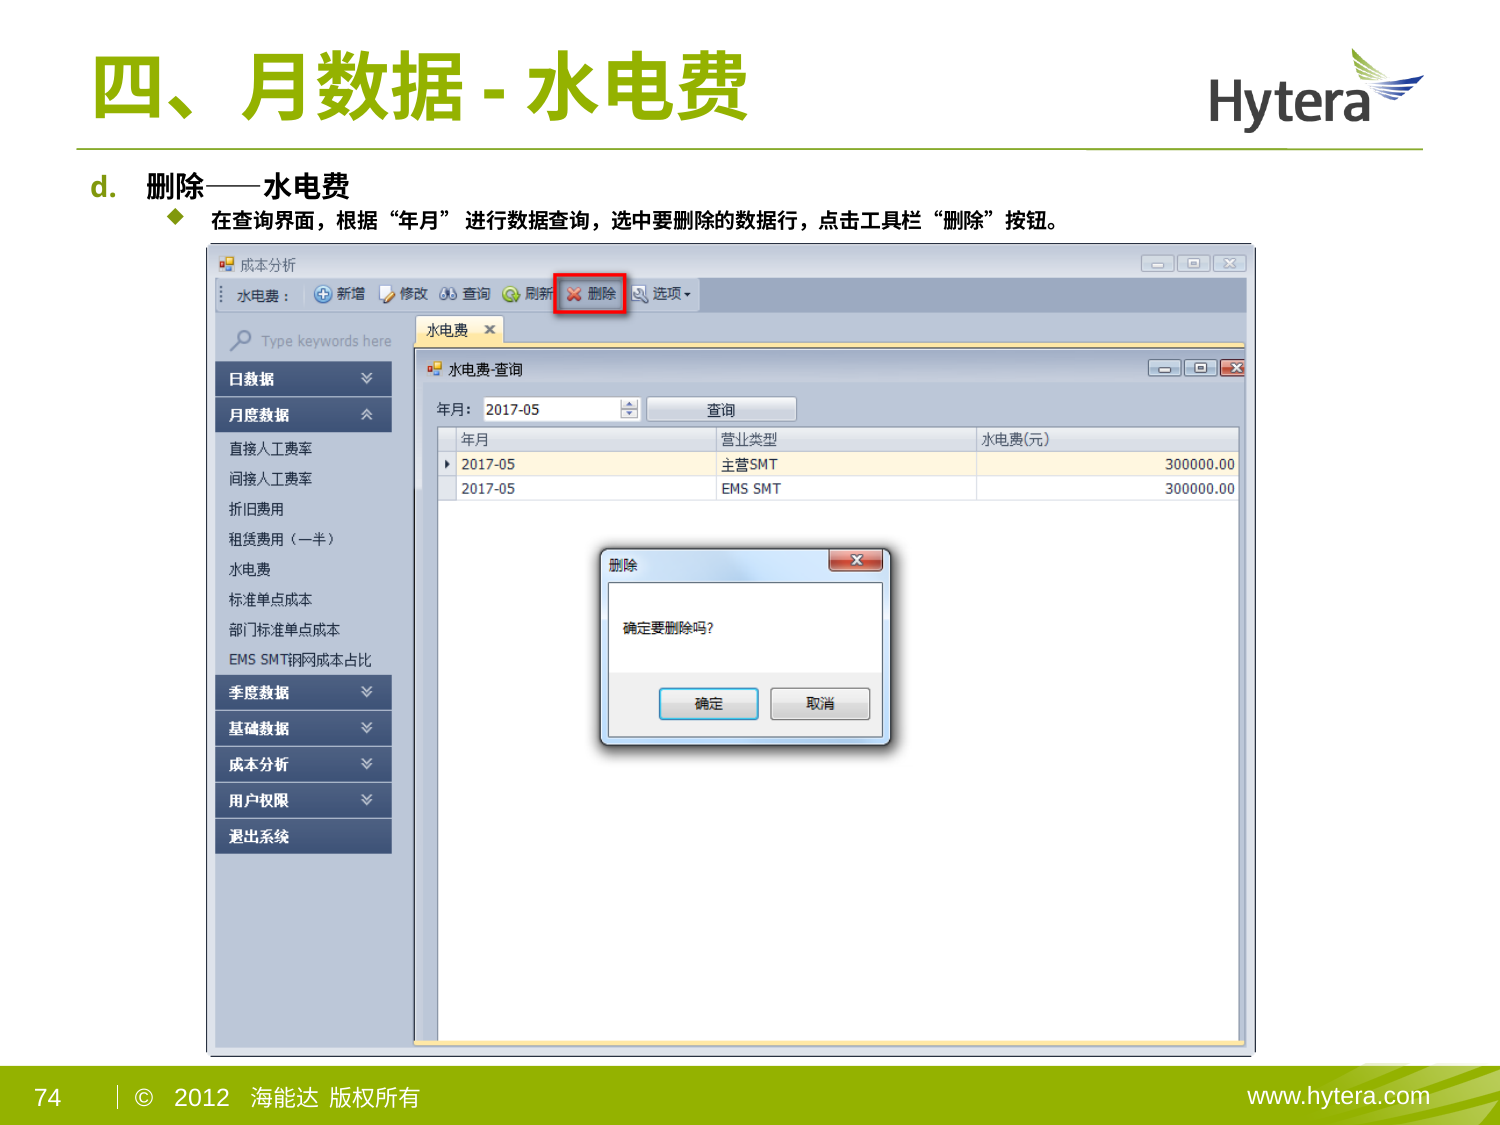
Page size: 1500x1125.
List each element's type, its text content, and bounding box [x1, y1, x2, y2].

title 四、月数据-水电费 [75, 38, 1425, 131]
picture [1135, 1063, 1500, 1125]
list 删除——水电费 在查询界面，根据“年月” 进行数据查询，选中要删除的数据行，点击工具栏“删除”按钮。 [75, 160, 1425, 1059]
picture [206, 243, 1256, 1057]
